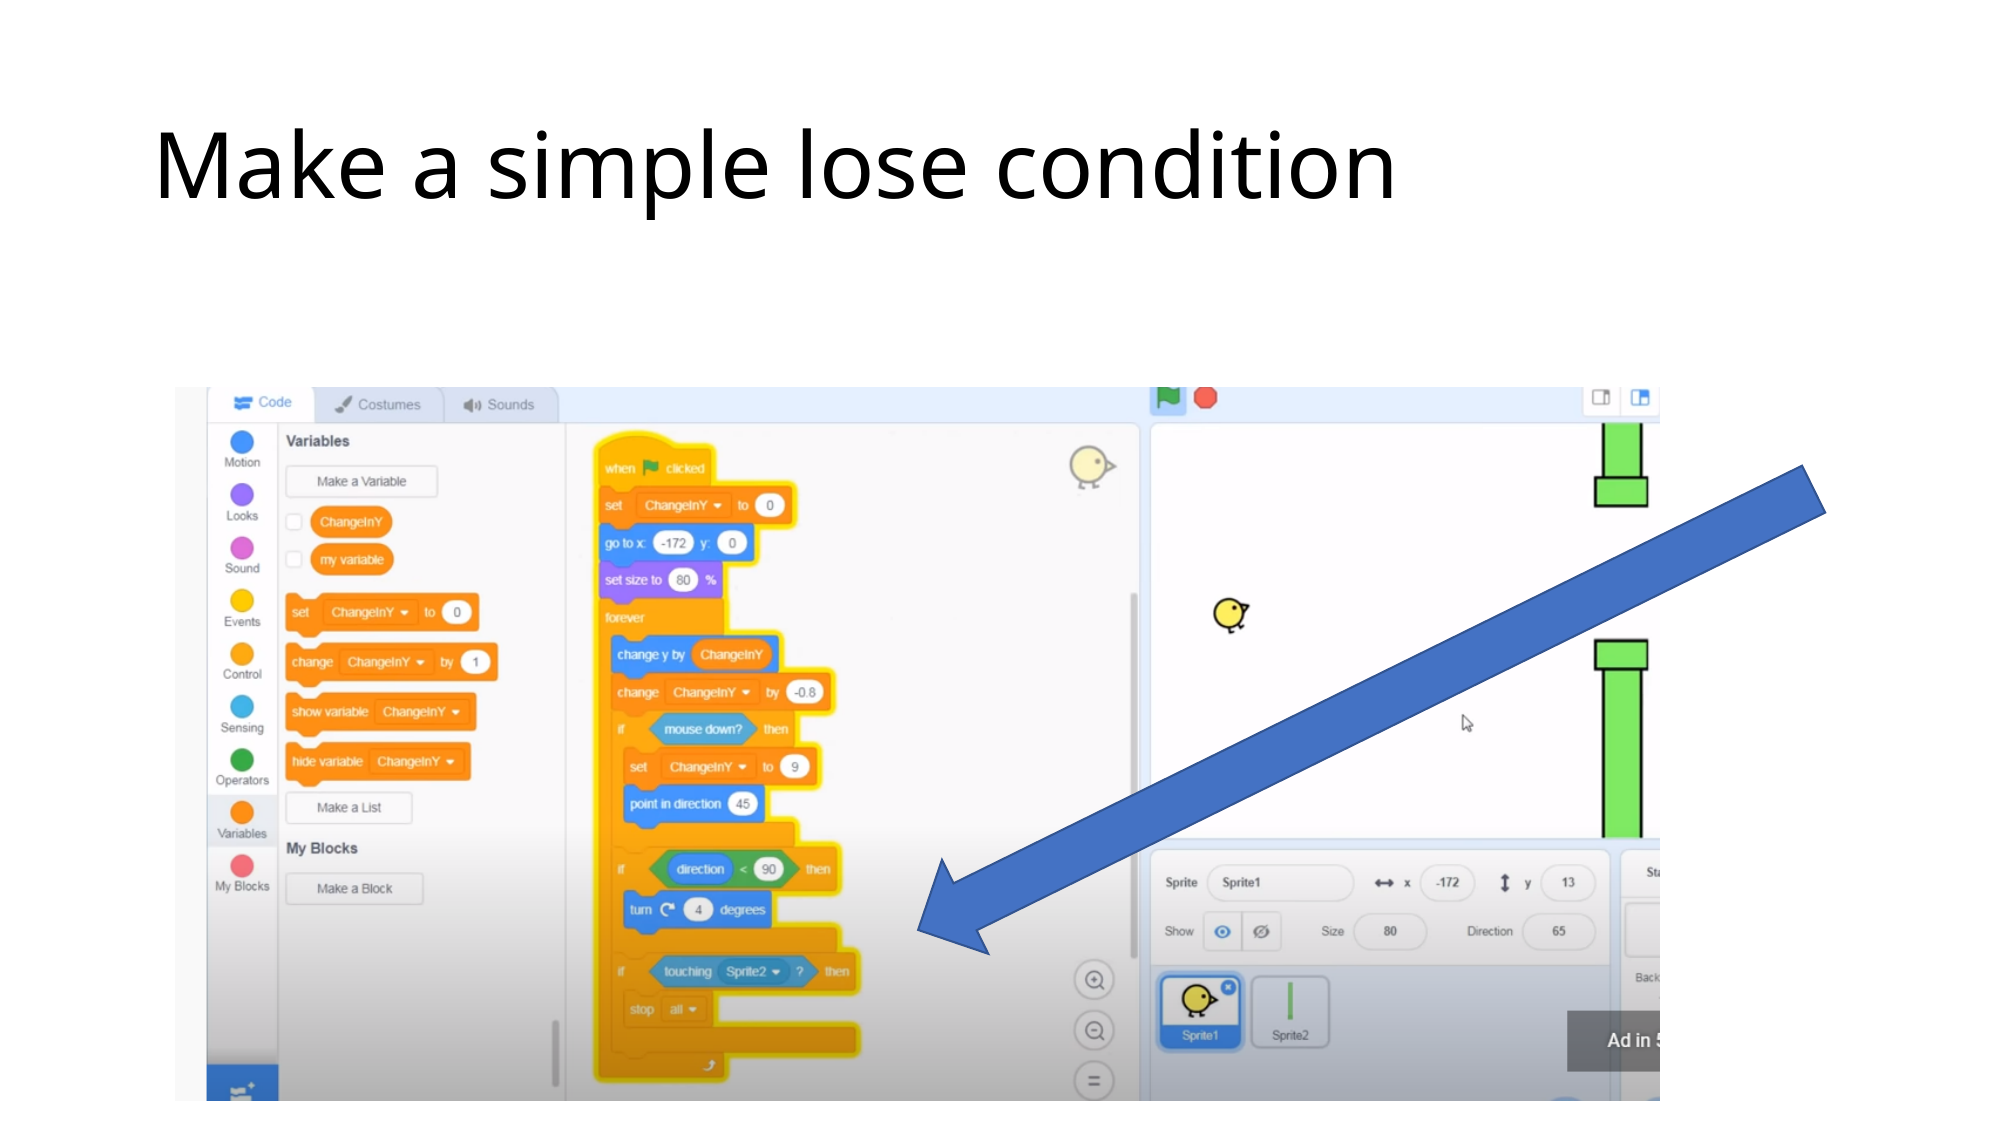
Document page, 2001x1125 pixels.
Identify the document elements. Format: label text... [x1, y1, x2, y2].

text_box [1660, 464, 1827, 596]
title Make a simple lose condition [137, 59, 1863, 278]
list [175, 387, 1660, 1101]
